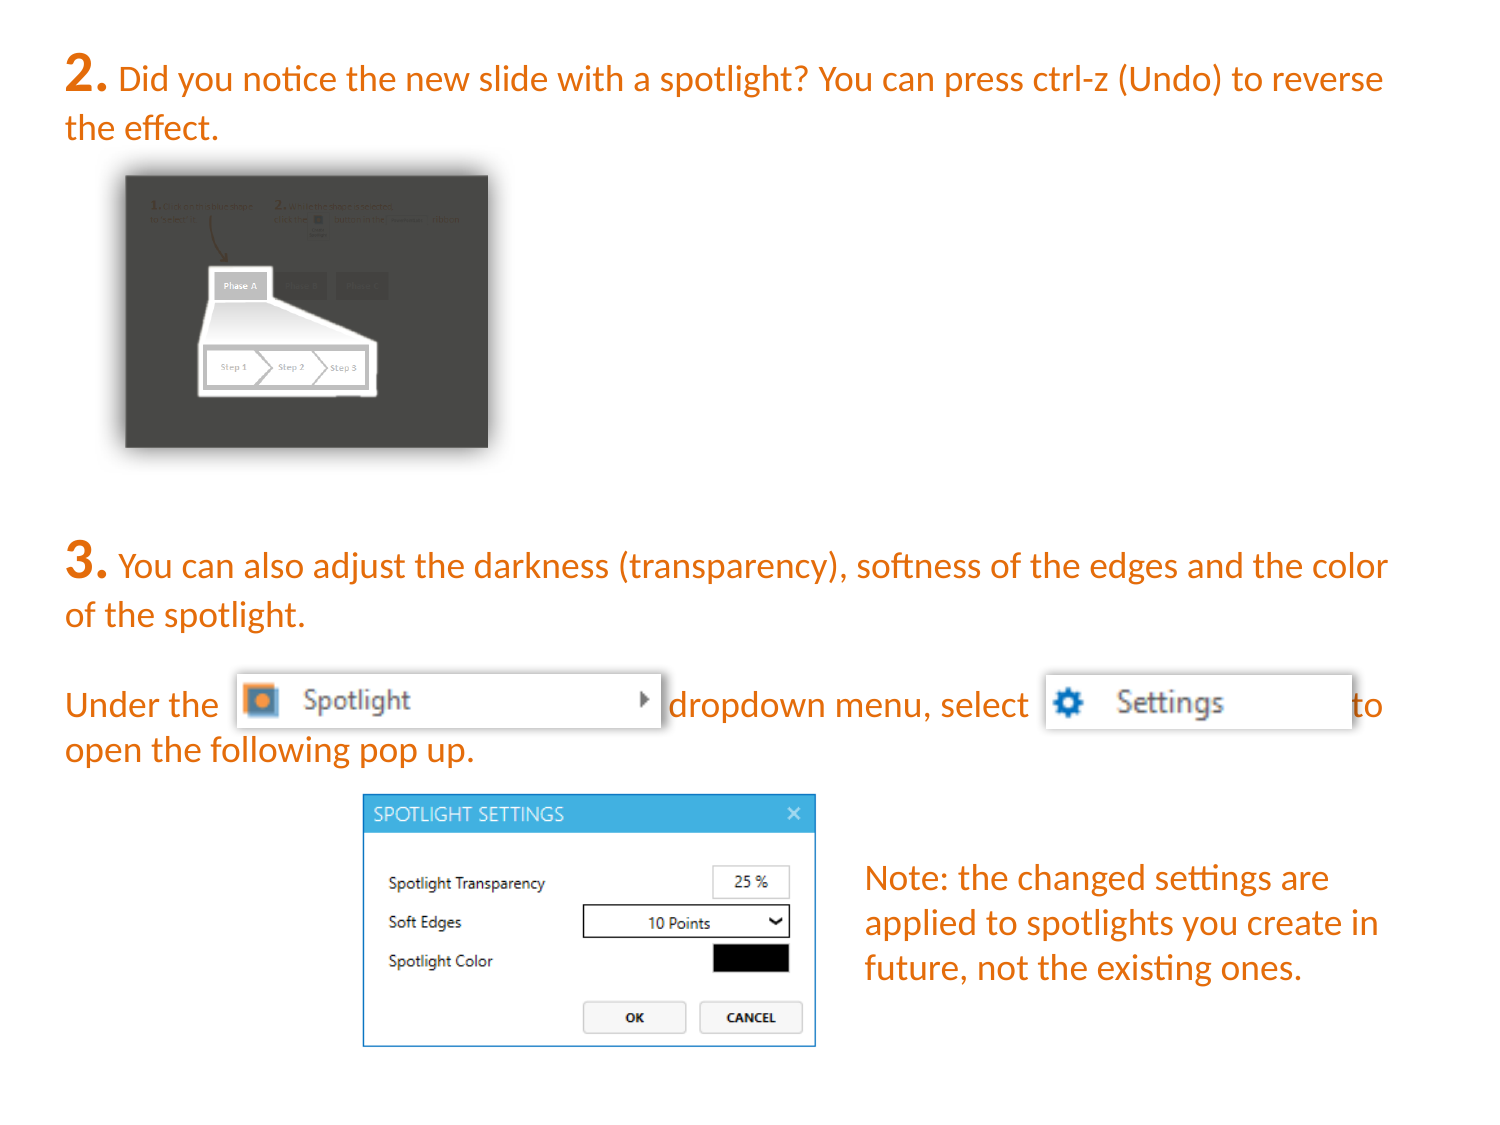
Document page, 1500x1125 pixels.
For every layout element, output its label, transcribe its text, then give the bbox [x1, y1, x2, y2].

text_box Note: the changed settings are applied to spotlights you create in future, not the existing ones. [849, 845, 1450, 996]
picture [237, 674, 661, 729]
picture [349, 785, 829, 1060]
picture [124, 174, 488, 448]
text_box 2. Did you notice the new slide with a spotlight? You can press ctrl-z (Undo) to reverse the effect. [50, 25, 1426, 155]
text_box 3. You can also adjust the darkness (transparency), softness of the edges and the color of the spotlight. Under the dropdown menu, select to open the following pop up. [50, 512, 1426, 778]
picture [1045, 674, 1352, 729]
